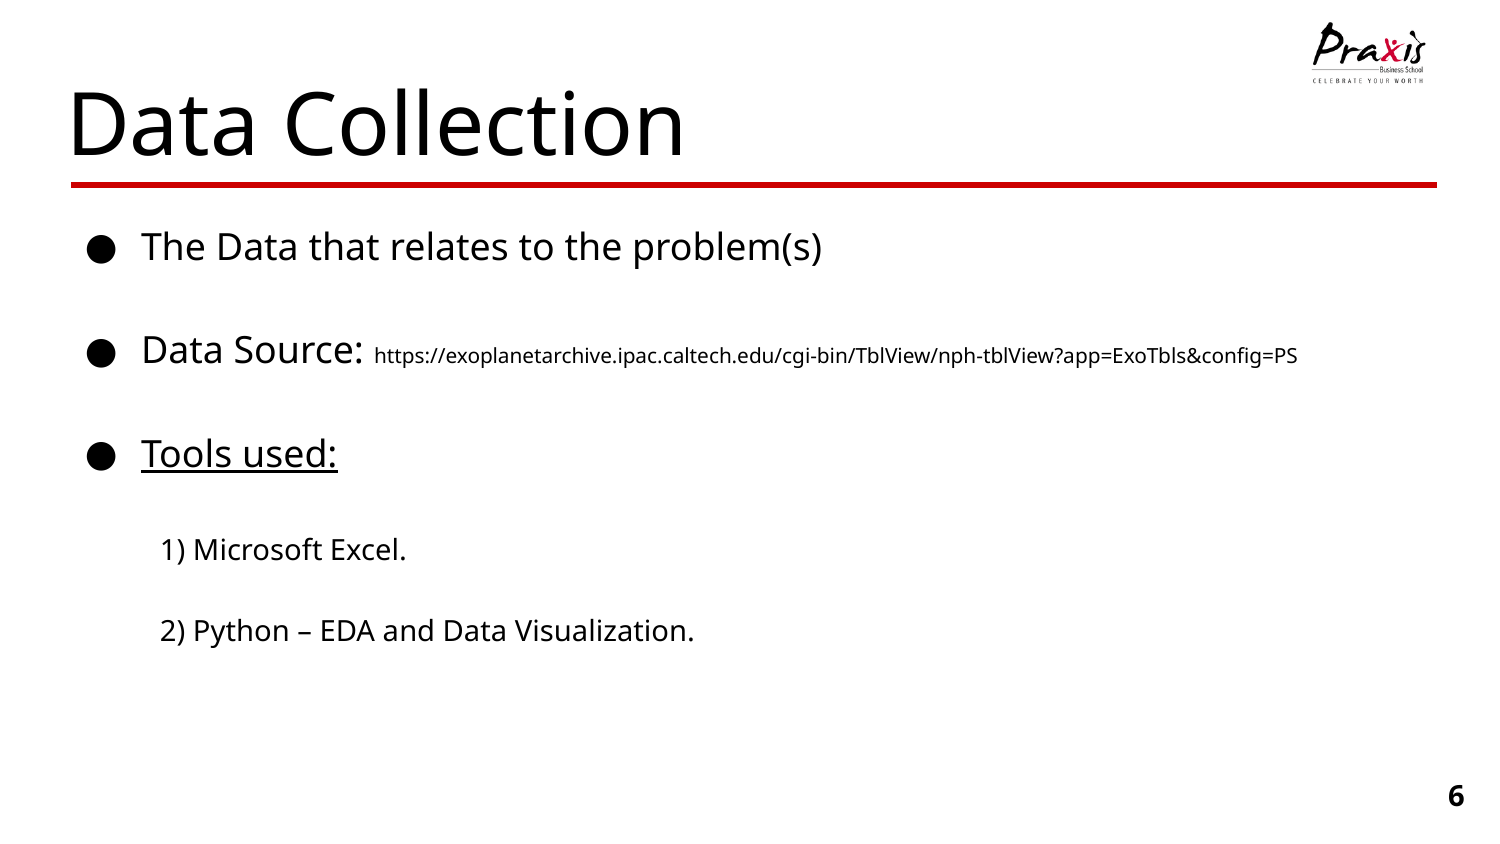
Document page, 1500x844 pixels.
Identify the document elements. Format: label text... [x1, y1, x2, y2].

picture [1302, 18, 1436, 51]
title Data Collection [51, 51, 1449, 189]
list The Data that relates to the problem(s) Data Source: https://exoplanetarchive.ipac.caltech.edu/cgi-bin/TblView/nph-tblView?app=ExoTbls&config=PS Tools used: 1) Microsoft Excel. 2) Python – EDA and Data Visualization. [51, 200, 1442, 752]
slide_number 6 [1389, 764, 1480, 830]
